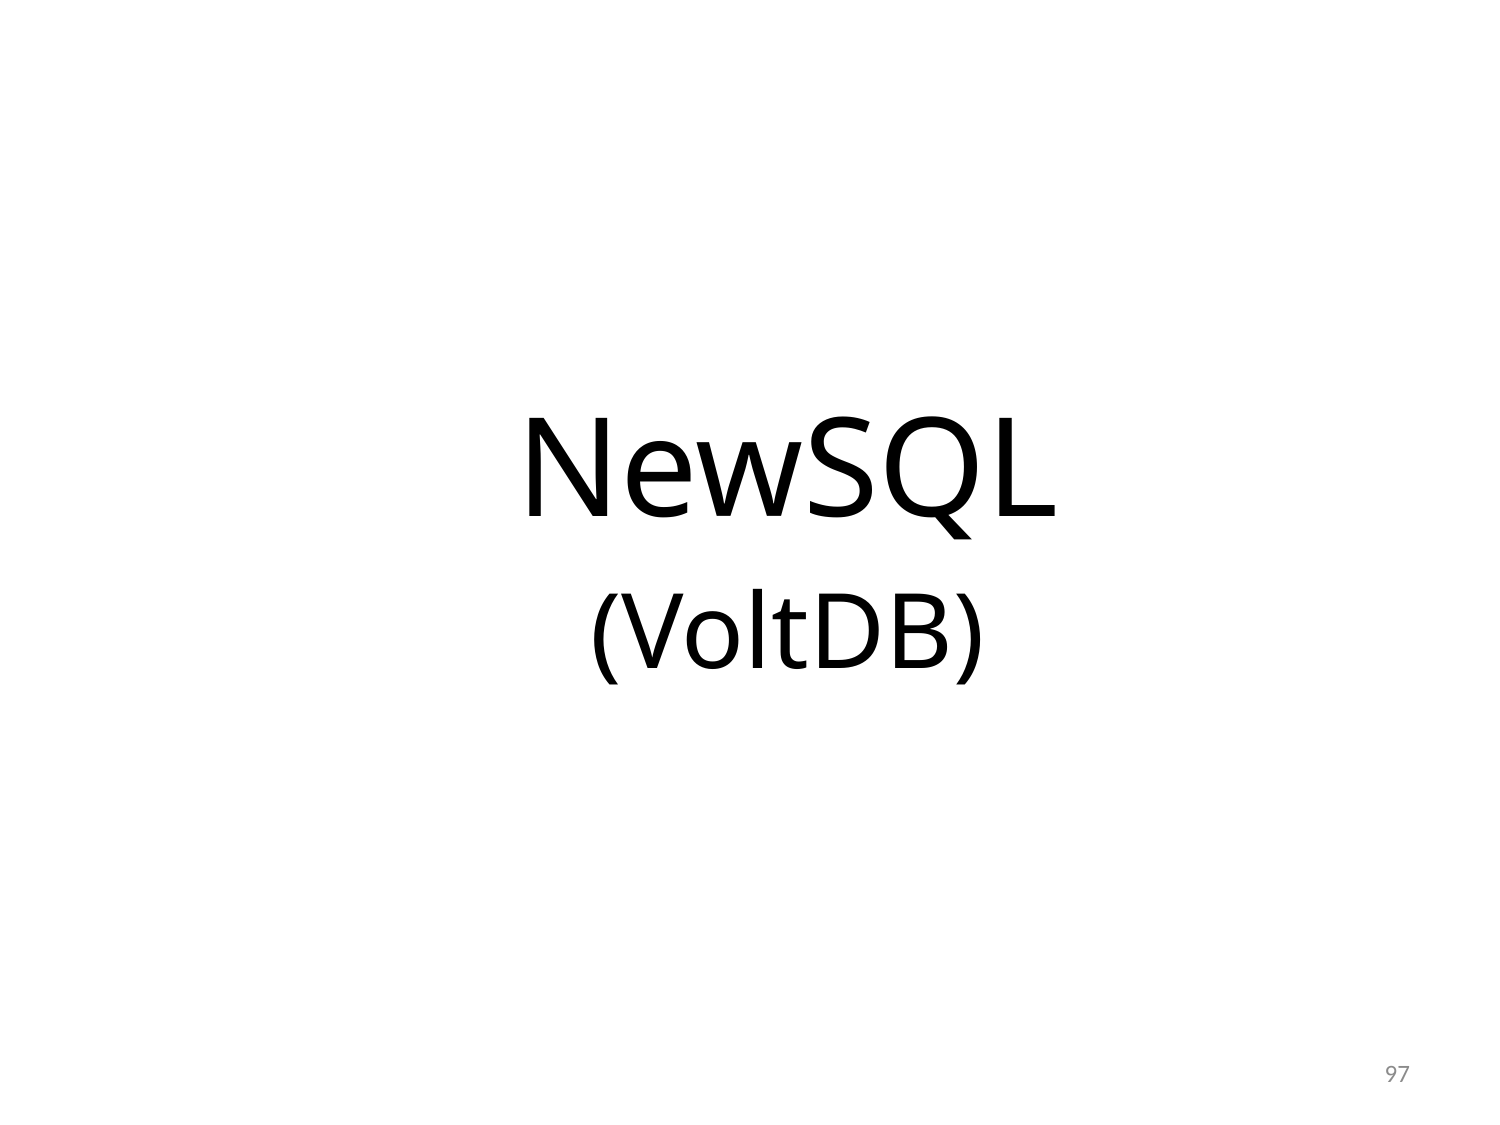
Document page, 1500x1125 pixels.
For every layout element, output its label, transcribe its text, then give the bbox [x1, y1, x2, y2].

list NewSQL (VoltDB) [75, 162, 1500, 906]
slide_number 97 [1074, 1042, 1425, 1103]
